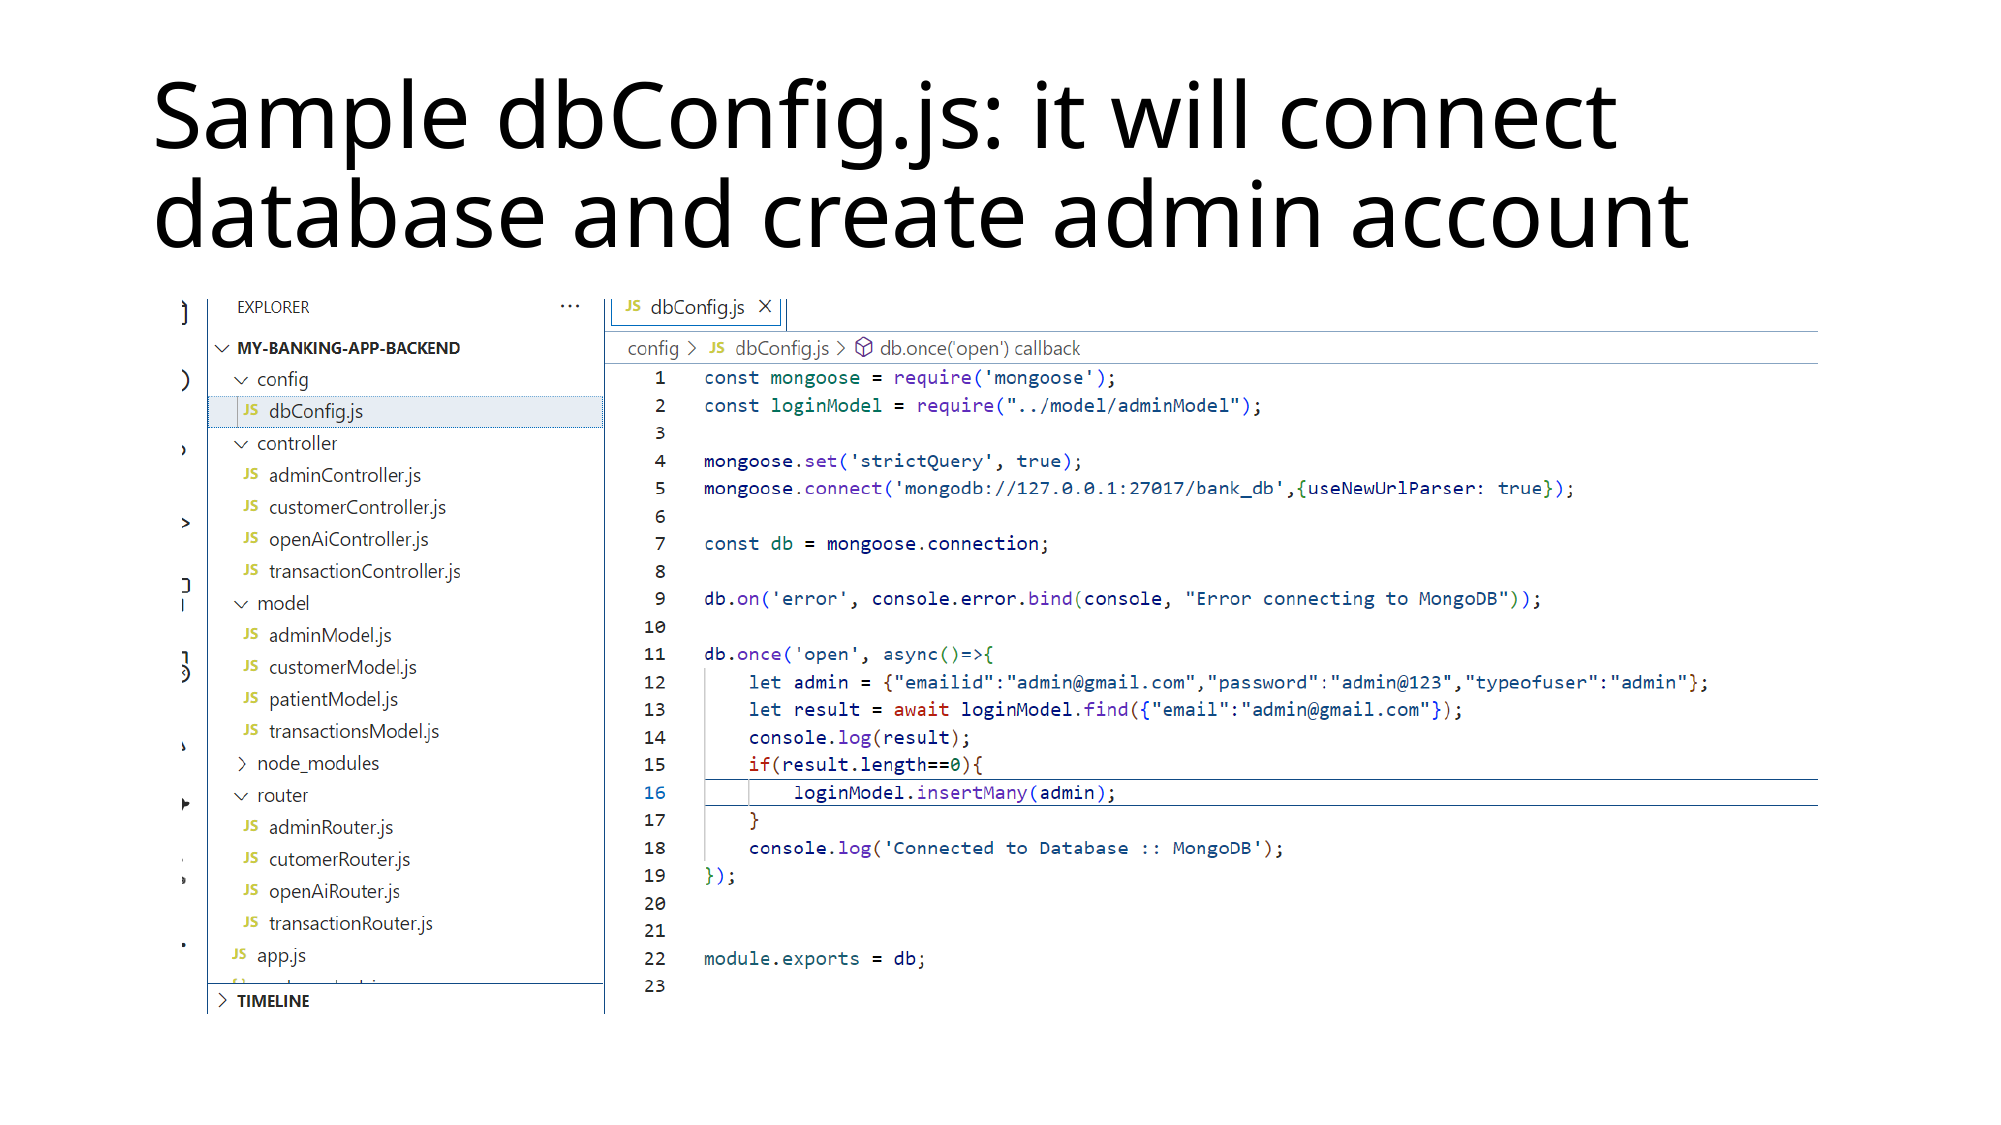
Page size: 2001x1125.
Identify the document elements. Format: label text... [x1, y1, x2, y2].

title Sample dbConfig.js: it will connect database and create admin account [137, 59, 1863, 278]
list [181, 299, 1818, 1014]
